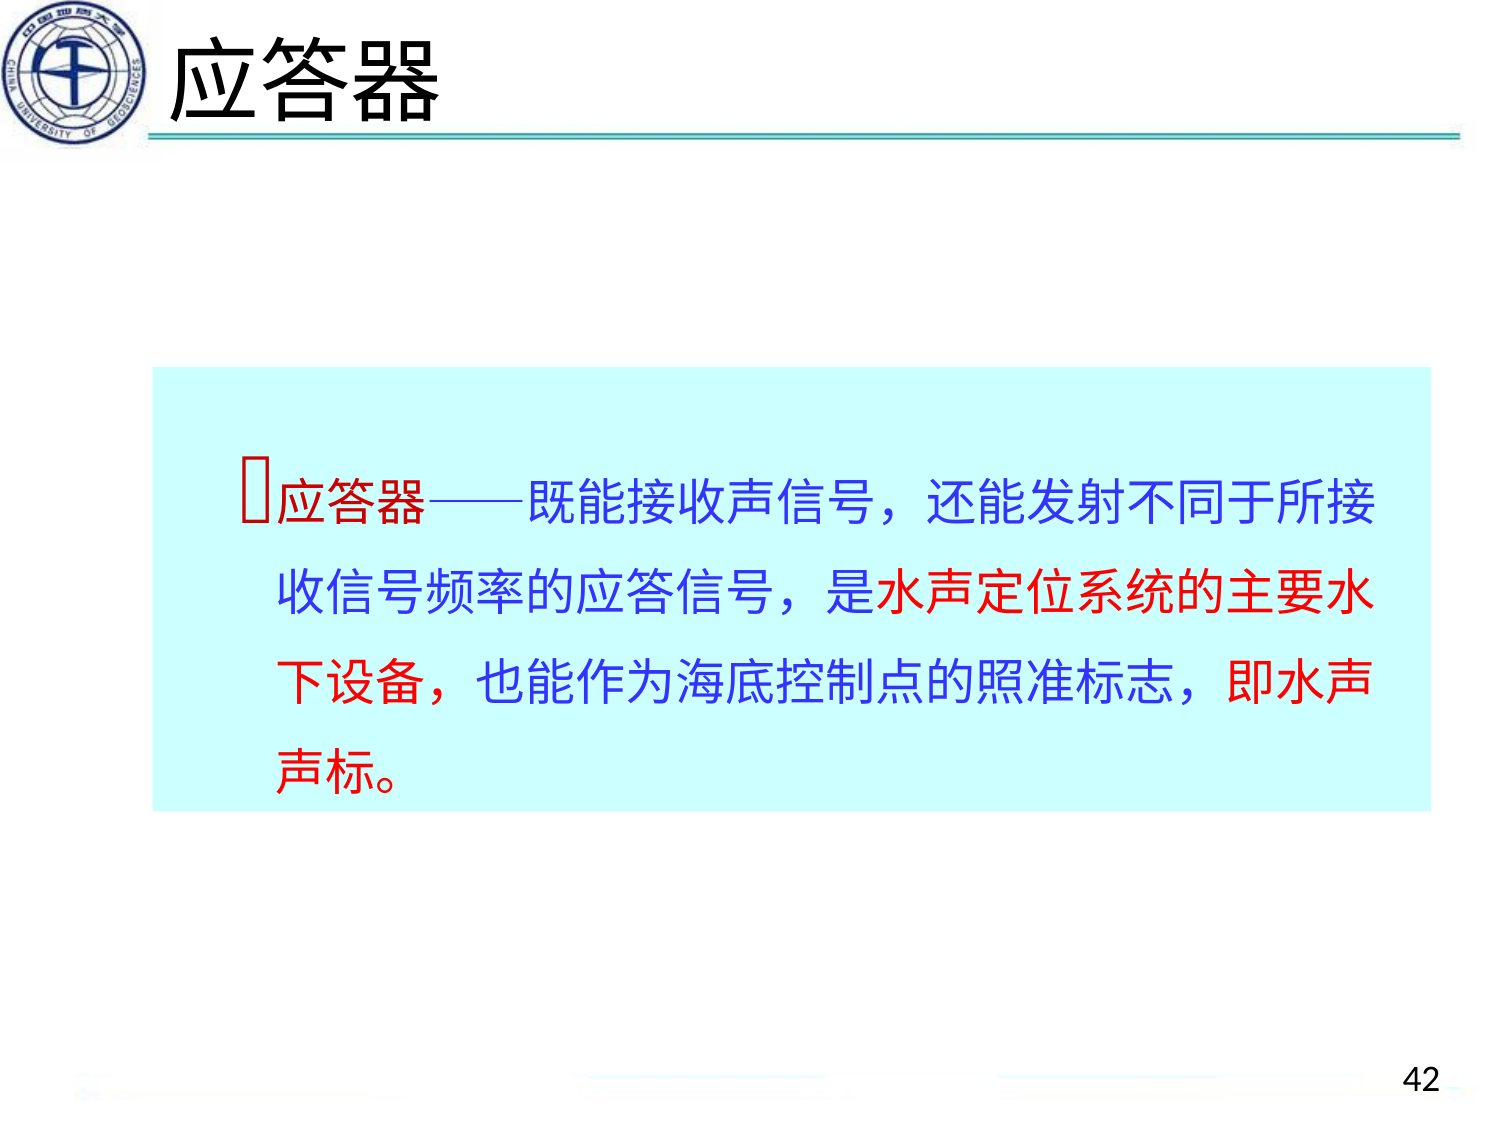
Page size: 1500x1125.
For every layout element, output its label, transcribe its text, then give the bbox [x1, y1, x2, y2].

picture [0, 0, 1500, 1125]
title 应答器 [152, 31, 1353, 126]
text_box [152, 366, 1432, 812]
text_box 应答器——既能接收声信号，还能发射不同于所接收信号频率的应答信号，是水声定位系统的主要水下设备，也能作为海底控制点的照准标志，即水声声标。 [225, 432, 1434, 808]
text_box 42 [1387, 1046, 1500, 1125]
